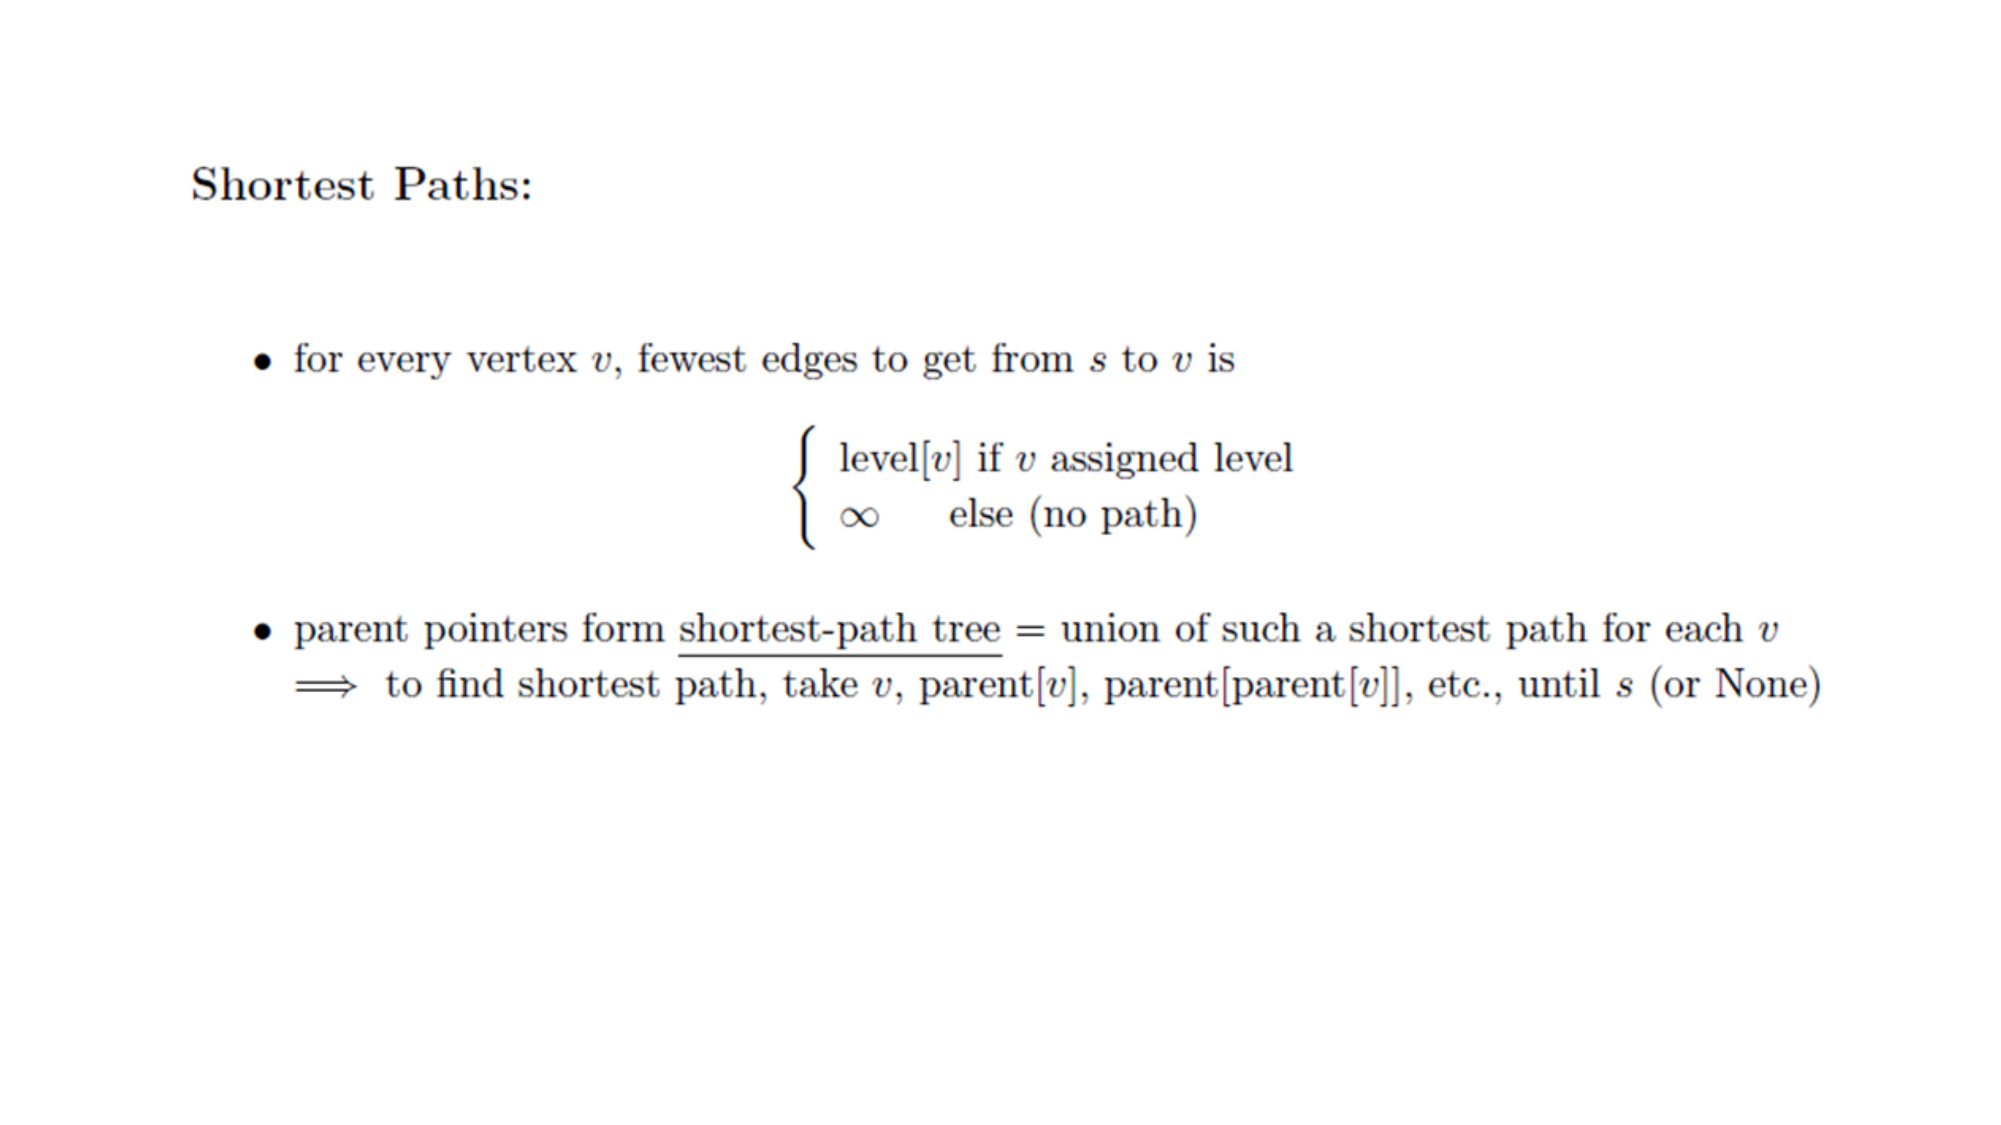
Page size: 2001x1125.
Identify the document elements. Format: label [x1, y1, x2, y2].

picture [175, 153, 1845, 719]
